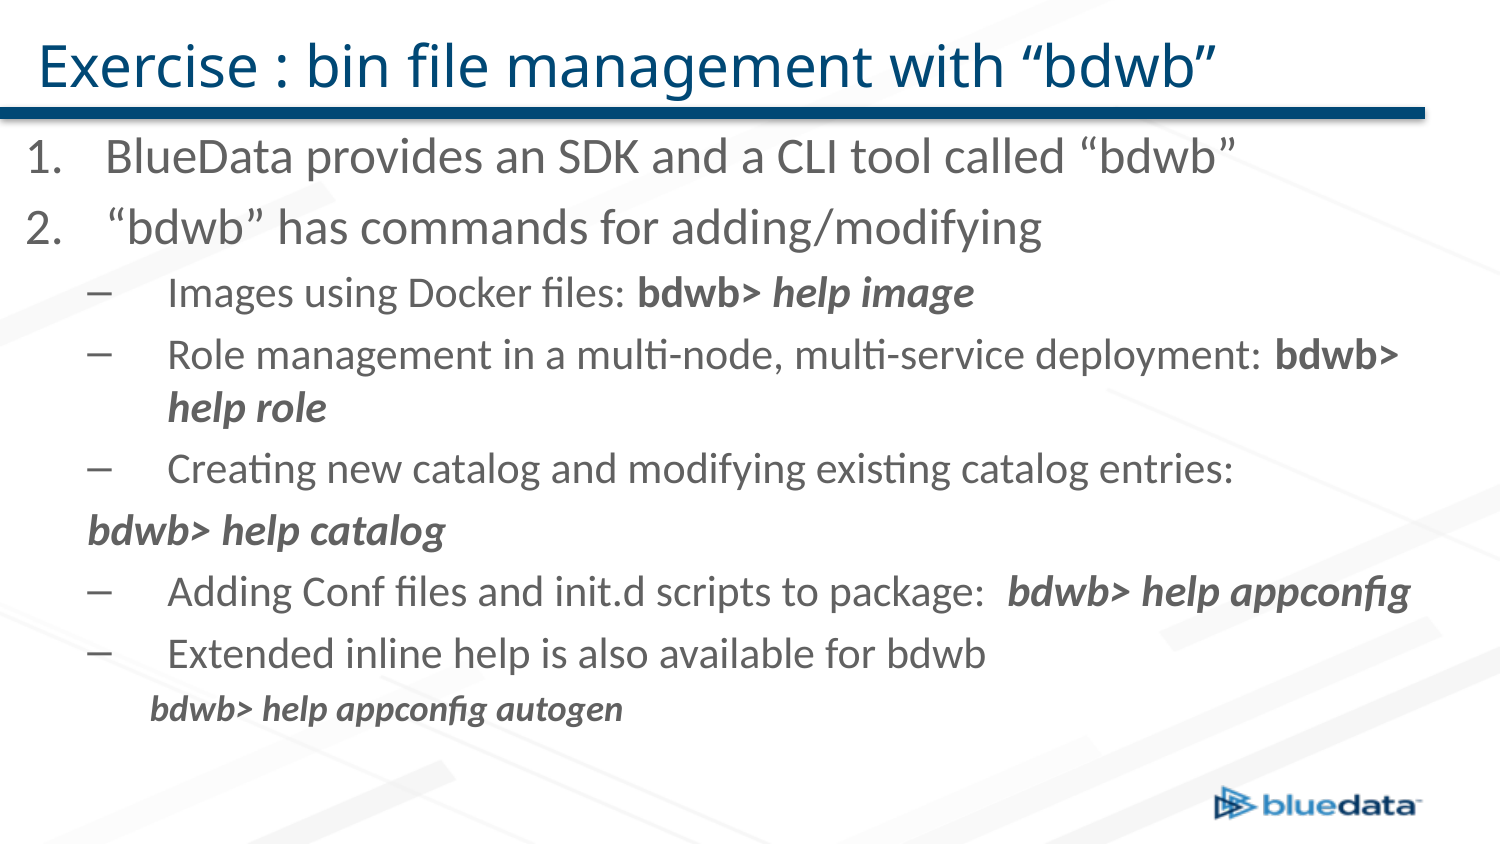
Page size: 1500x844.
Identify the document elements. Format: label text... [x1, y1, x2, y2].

title Exercise : bin file management with “bdwb” [37, 29, 1500, 170]
picture [0, 119, 1500, 844]
list BlueData provides an SDK and a CLI tool called “bdwb” “bdwb” has commands for adding/modifying Images using Docker files: bdwb> help image Role management in a multi-node, multi-service deployment: bdwb> help role Creating new catalog and modifying existing catalog entries: bdwb> help catalog Adding Conf files and init.d scripts to package: bdwb> help appconfig Extended inline help is also available for bdwb bdwb> help appconfig autogen [24, 121, 1425, 747]
picture [0, 0, 1500, 107]
